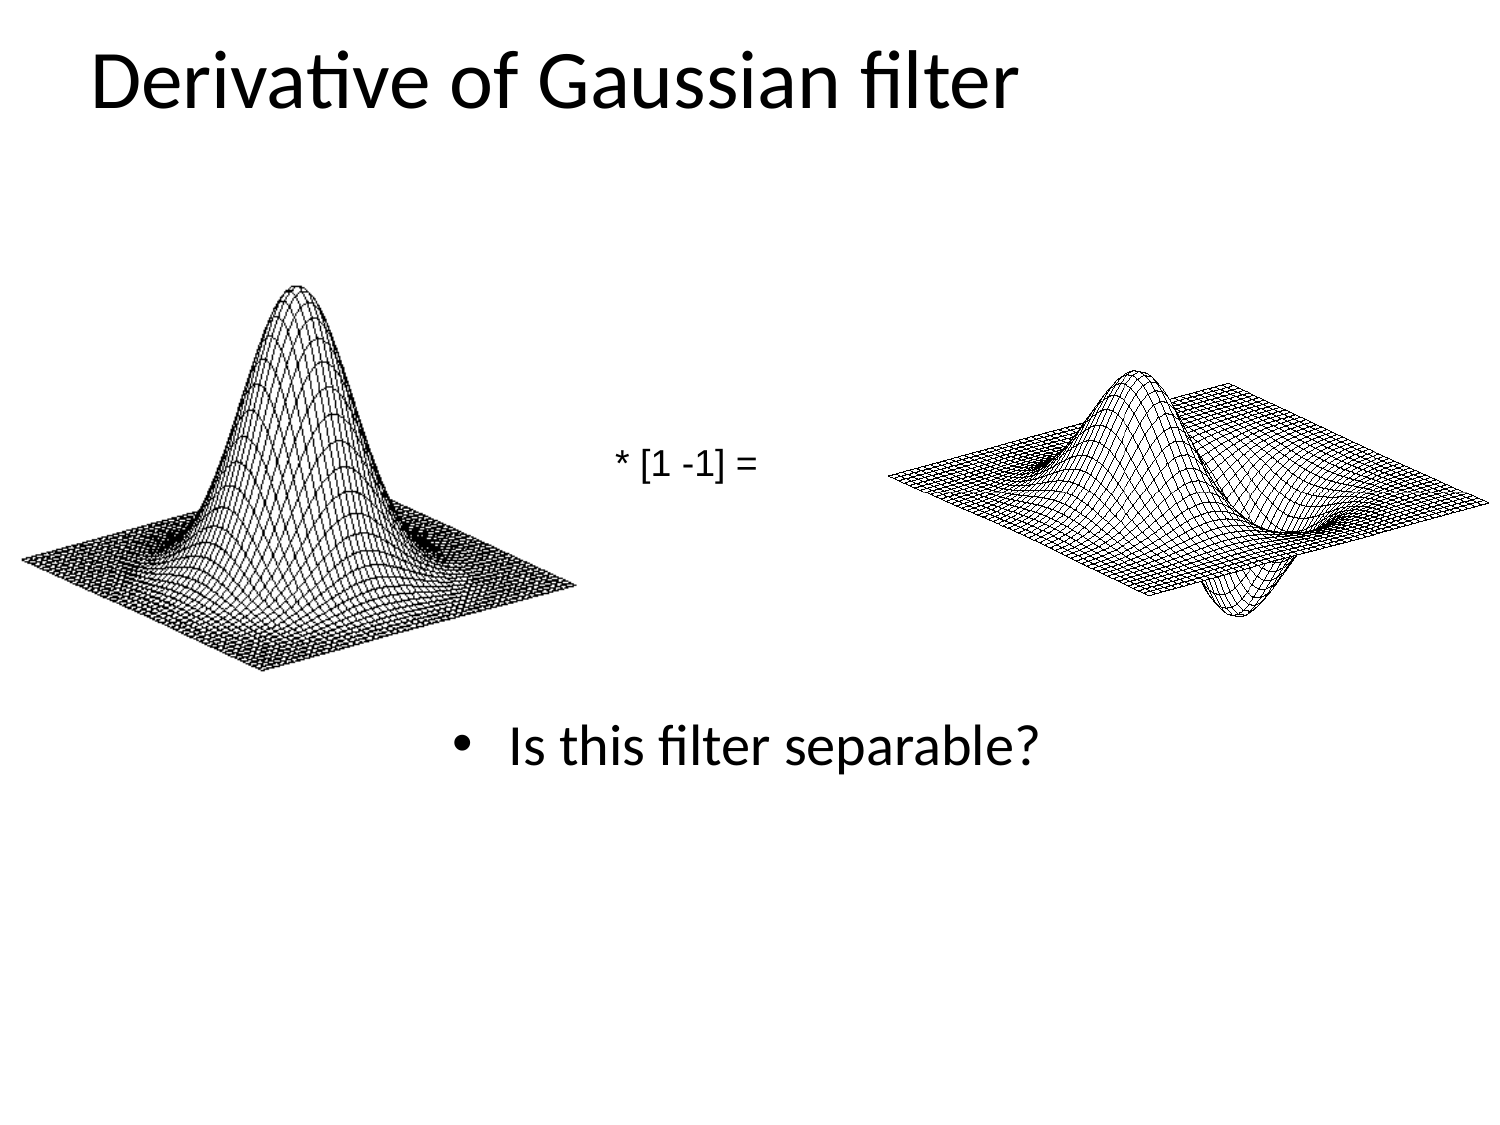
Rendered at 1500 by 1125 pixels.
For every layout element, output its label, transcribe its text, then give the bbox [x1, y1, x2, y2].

list Is this filter separable? [437, 699, 1076, 1013]
title Derivative of Gaussian filter [74, 0, 1426, 151]
text_box * [1 -1] = [601, 431, 784, 491]
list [874, 356, 1500, 631]
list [0, 268, 597, 688]
